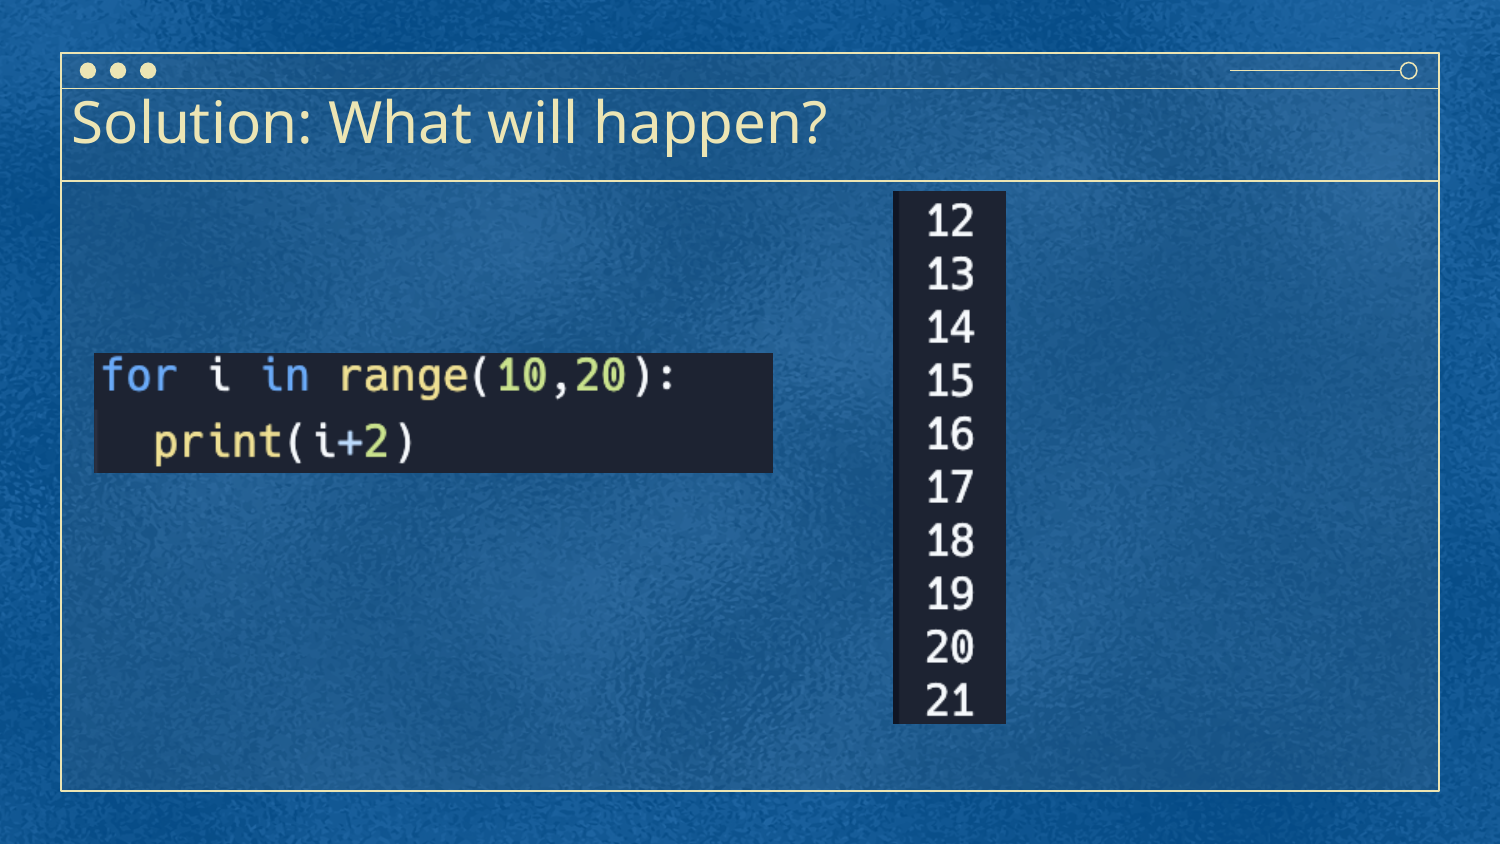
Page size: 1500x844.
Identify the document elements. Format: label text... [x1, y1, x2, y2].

title Solution: What will happen? [56, 72, 1455, 167]
picture [893, 191, 1006, 724]
picture [93, 353, 773, 473]
